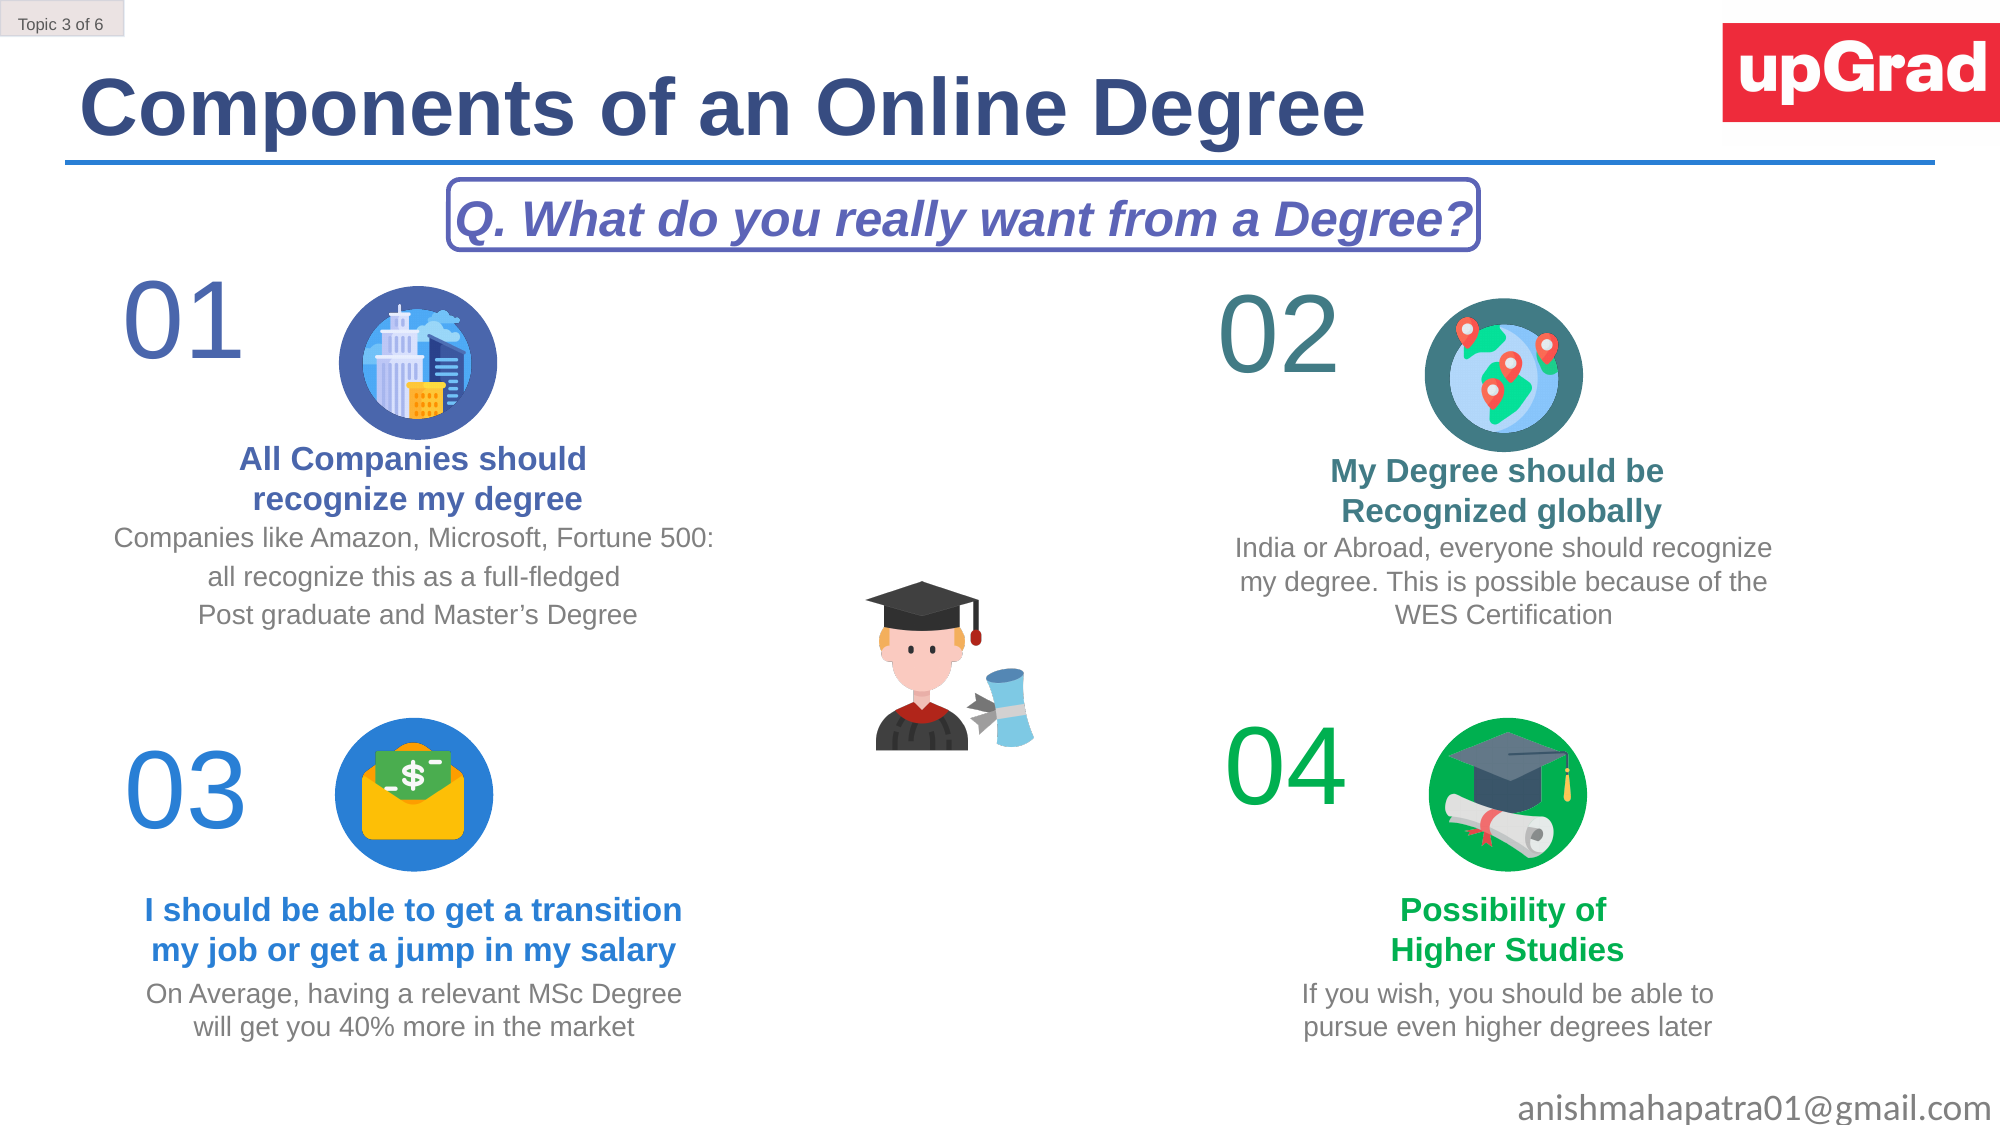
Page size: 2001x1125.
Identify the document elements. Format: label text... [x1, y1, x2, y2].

picture [1722, 0, 2000, 146]
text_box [1224, 693, 1733, 1043]
text_box Topic 3 of 6 [3, 0, 124, 42]
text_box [99, 247, 737, 634]
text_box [1216, 261, 1788, 631]
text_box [123, 717, 700, 1043]
text_box Components of an Online Degree [65, 46, 1757, 159]
picture [865, 581, 1038, 753]
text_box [435, 178, 1495, 255]
